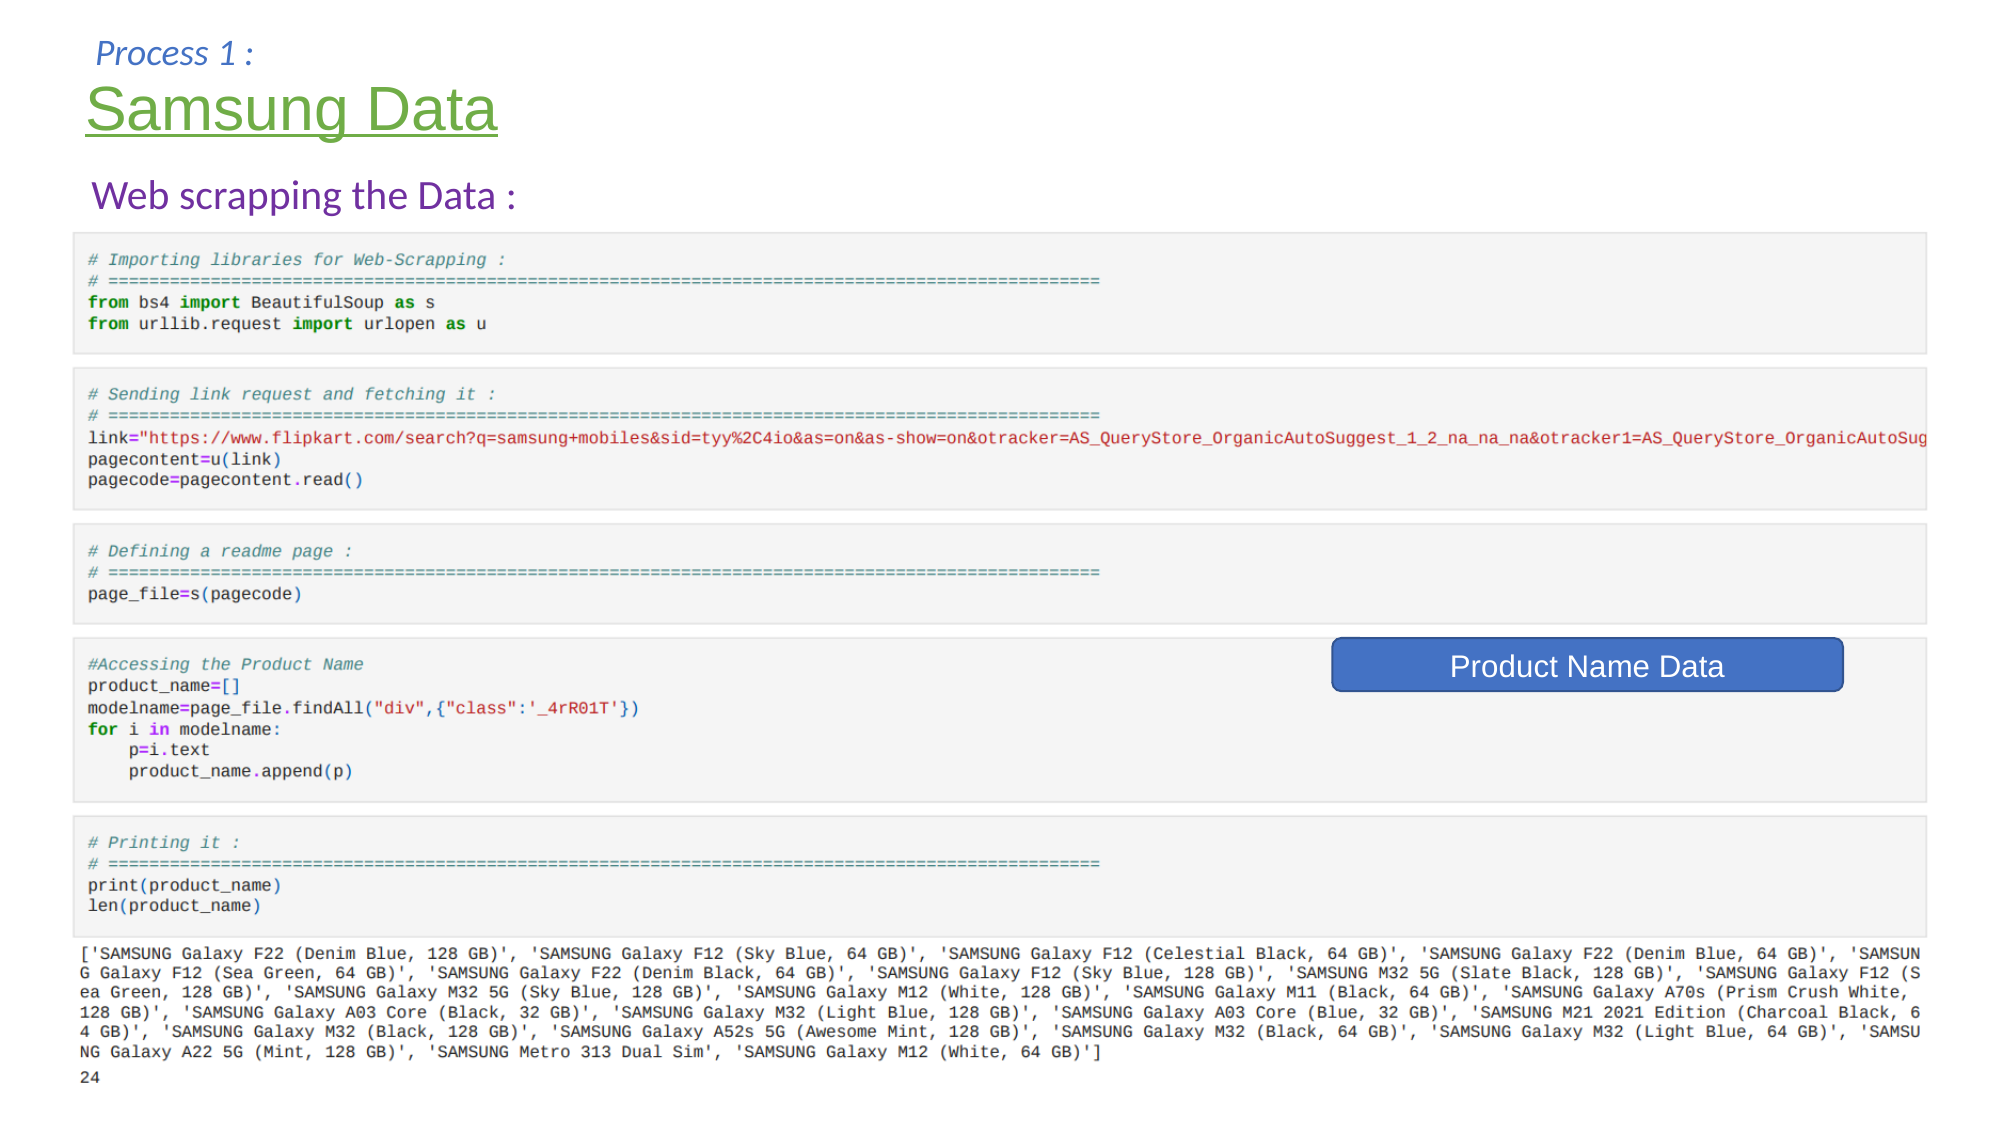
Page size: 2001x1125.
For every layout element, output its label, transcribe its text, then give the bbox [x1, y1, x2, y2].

list Web scrapping the Data : [36, 151, 1946, 1086]
title Samsung Data [70, 80, 1855, 140]
picture [70, 229, 1930, 1094]
text_box Process 1 : [80, 20, 899, 80]
